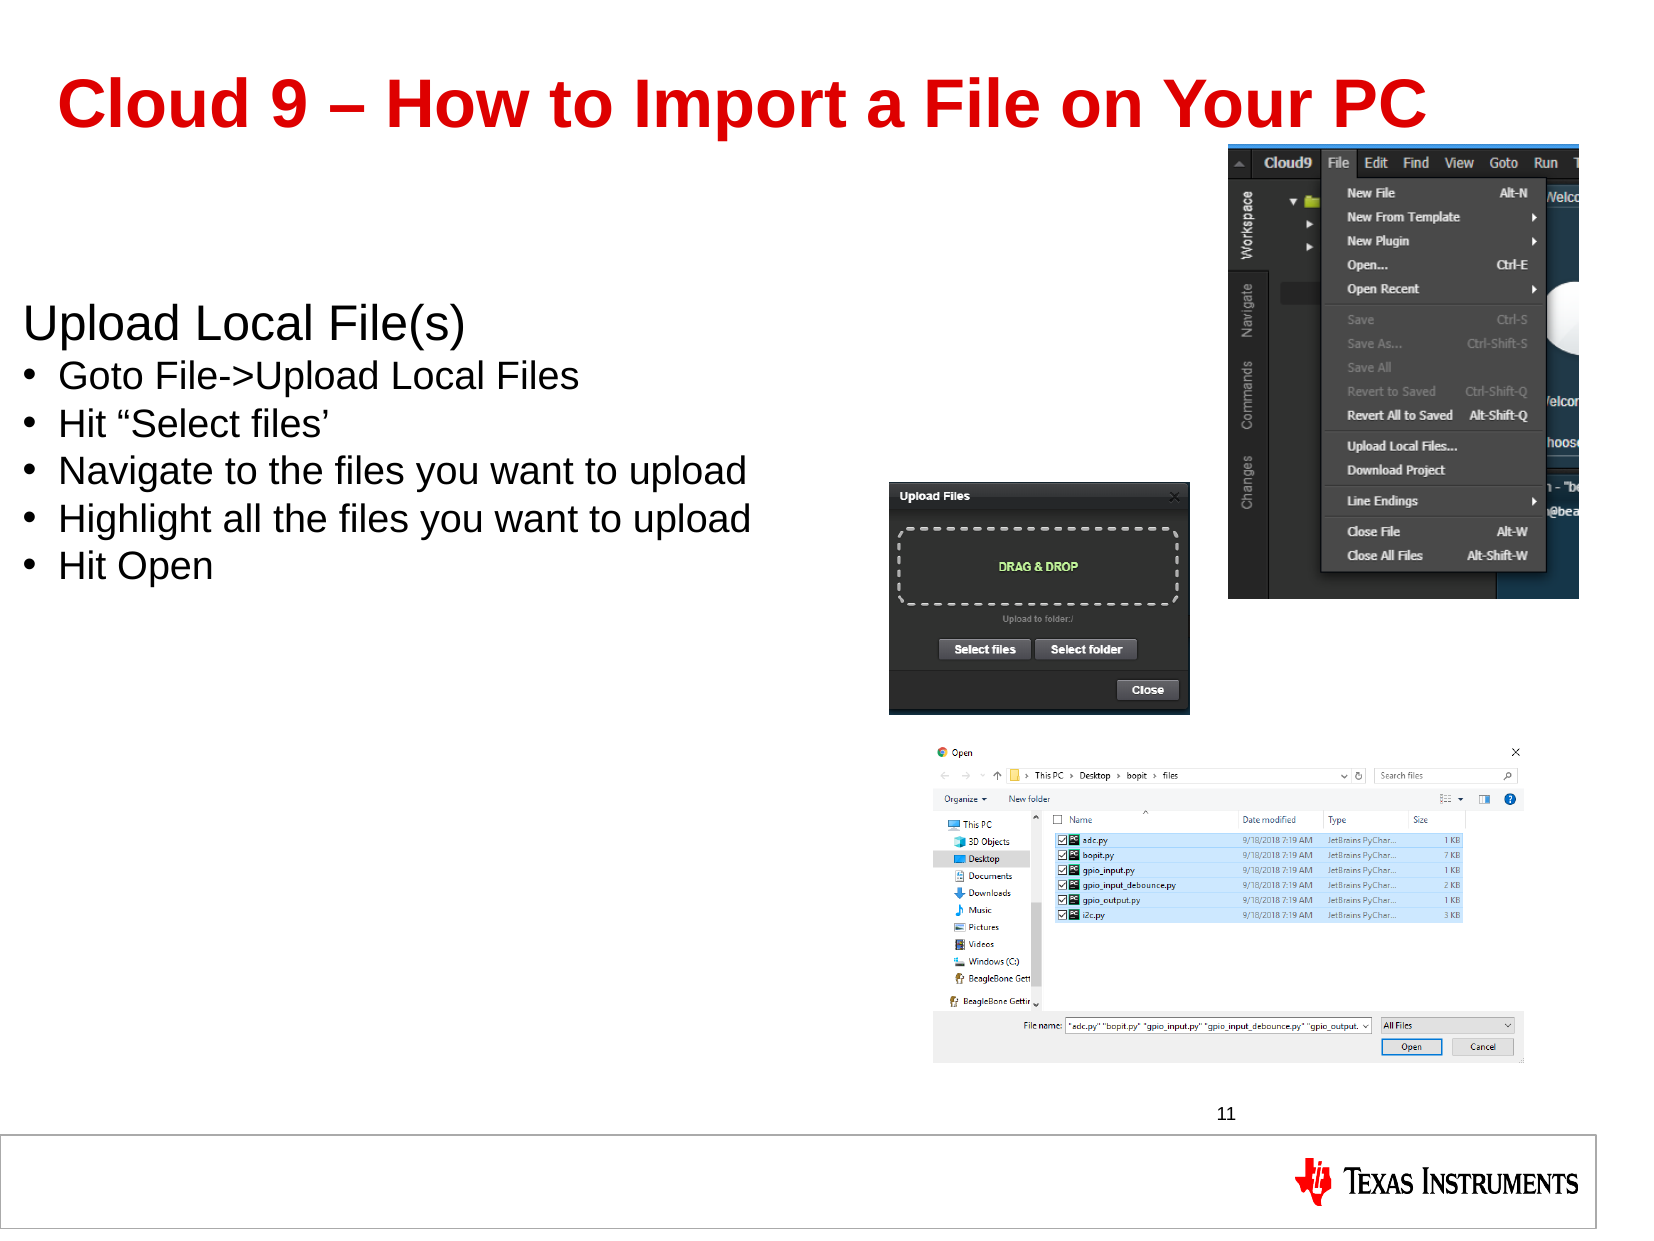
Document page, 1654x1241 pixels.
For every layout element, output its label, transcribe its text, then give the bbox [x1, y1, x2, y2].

picture [1295, 1158, 1578, 1206]
picture [933, 744, 1524, 1064]
picture [1228, 144, 1579, 599]
picture [889, 481, 1190, 715]
text_box Cloud 9 – How to Import a File on Your PC [41, 25, 1572, 174]
text_box <number> [1201, 1093, 1587, 1132]
text_box Upload Local File(s) Goto File->Upload Local Files Hit “Select files’ Navigate to the files you want to upload Highlight all the files you want to upload Hit Open [22, 290, 865, 1010]
